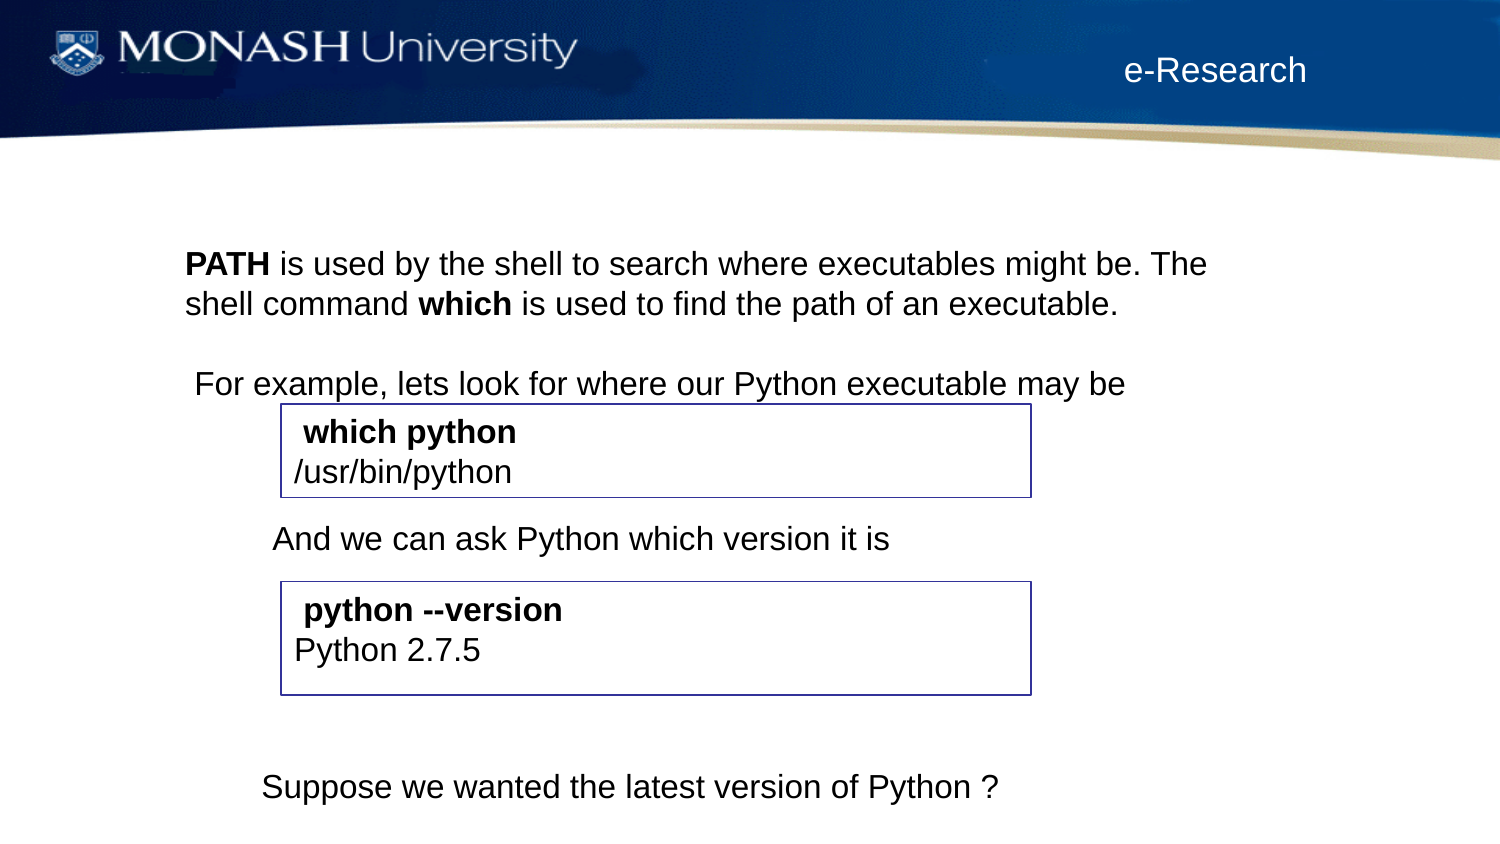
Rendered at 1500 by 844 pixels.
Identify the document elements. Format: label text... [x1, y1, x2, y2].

text_box Suppose we wanted the latest version of Python ? [248, 758, 1052, 804]
text_box And we can ask Python which version it is [259, 510, 932, 556]
picture [0, 0, 1500, 163]
text_box python --version Python 2.7.5 [281, 581, 1032, 695]
text_box PATH is used by the shell to search where executables might be. The shell command which is used to find the path of an executable. For example, lets look for where our Python executable may be [172, 235, 1285, 418]
text_box which python /usr/bin/python [281, 404, 1032, 498]
